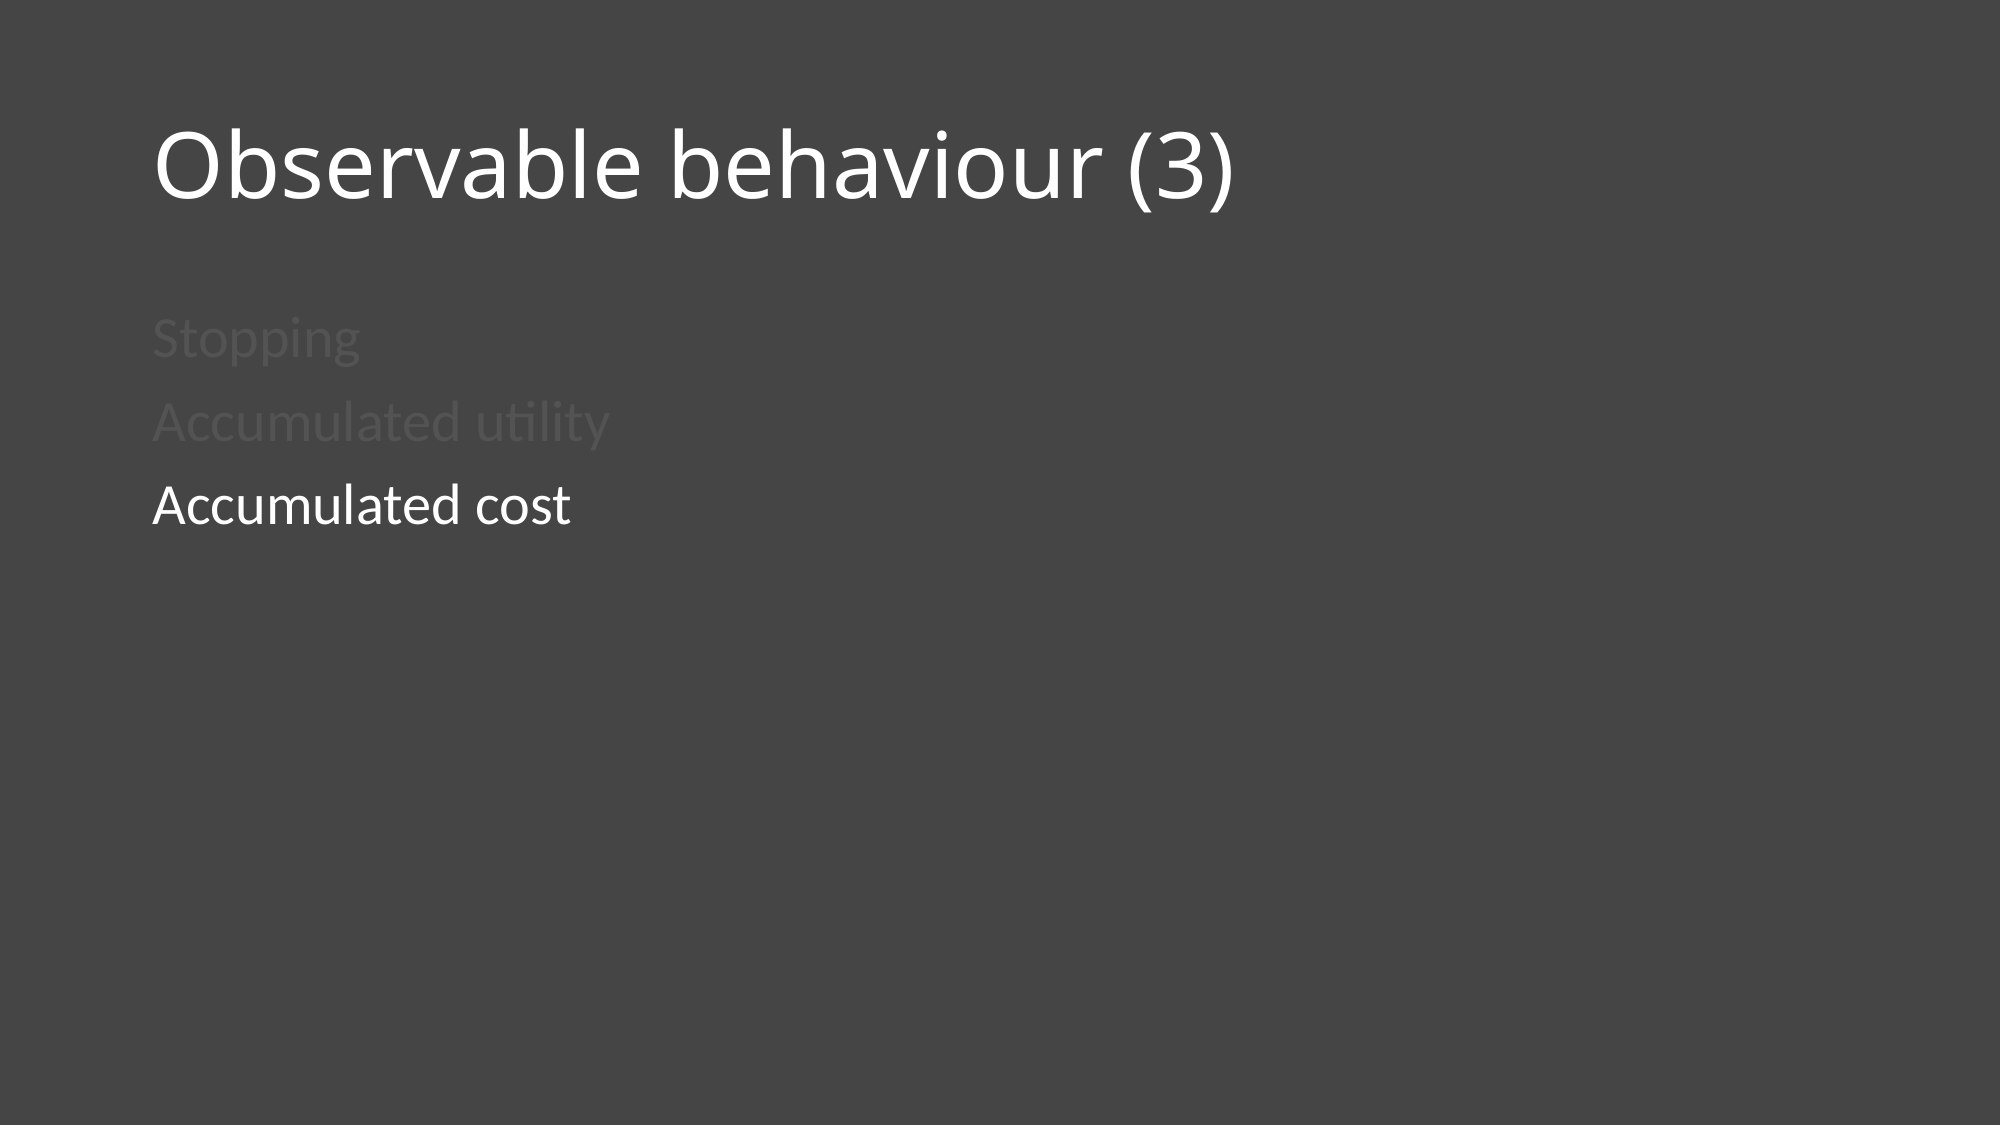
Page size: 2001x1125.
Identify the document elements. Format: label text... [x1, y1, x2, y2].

list Stopping Accumulated utility Accumulated cost [137, 299, 988, 1014]
title Observable behaviour (3) [137, 59, 1863, 278]
